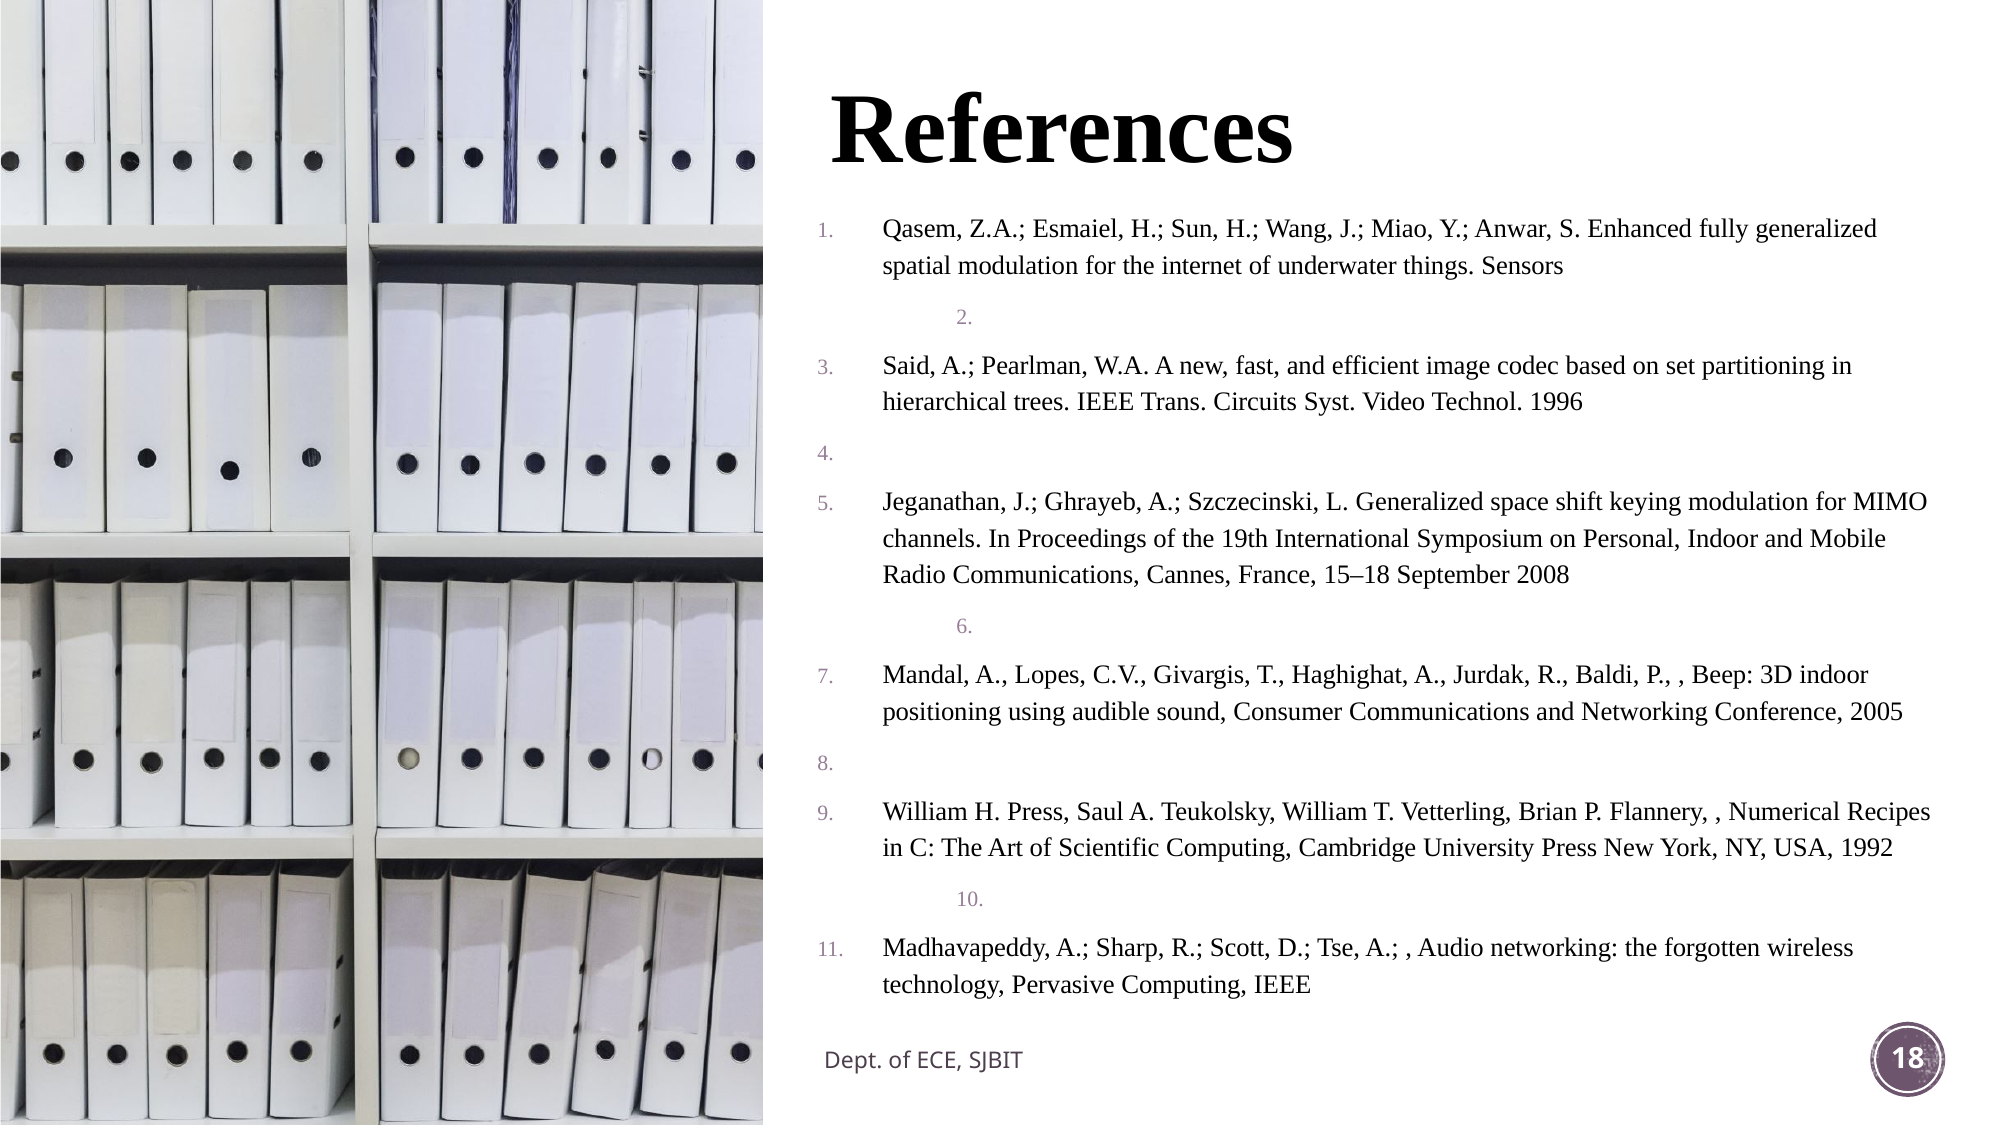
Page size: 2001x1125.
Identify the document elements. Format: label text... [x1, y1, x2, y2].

slide_number 17 [1855, 1028, 1961, 1089]
picture [0, 0, 763, 1125]
title References [815, 0, 1920, 198]
footer Dept. of ECE, SJBIT [809, 1028, 1848, 1089]
list Qasem, Z.A.; Esmaiel, H.; Sun, H.; Wang, J.; Miao, Y.; Anwar, S. Enhanced fully generalized spatial modulation for the internet of underwater things. Sensors Said, A.; Pearlman, W.A. A new, fast, and efficient image codec based on set partitioning in hierarchical trees. IEEE Trans. Circuits Syst. Video Technol. 1996 Jeganathan, J.; Ghrayeb, A.; Szczecinski, L. Generalized space shift keying modulation for MIMO channels. In Proceedings of the 19th International Symposium on Personal, Indoor and Mobile Radio Communications, Cannes, France, 15–18 September 2008 Mandal, A., Lopes, C.V., Givargis, T., Haghighat, A., Jurdak, R., Baldi, P., , Beep: 3D indoor positioning using audible sound, Consumer Communications and Networking Conference, 2005 William H. Press, Saul A. Teukolsky, William T. Vetterling, Brian P. Flannery, , Numerical Recipes in C: The Art of Scientific Computing, Cambridge University Press New York, NY, USA, 1992 Madhavapeddy, A.; Sharp, R.; Scott, D.; Tse, A.; , Audio networking: the forgotten wireless technology, Pervasive Computing, IEEE [802, 198, 1961, 1029]
